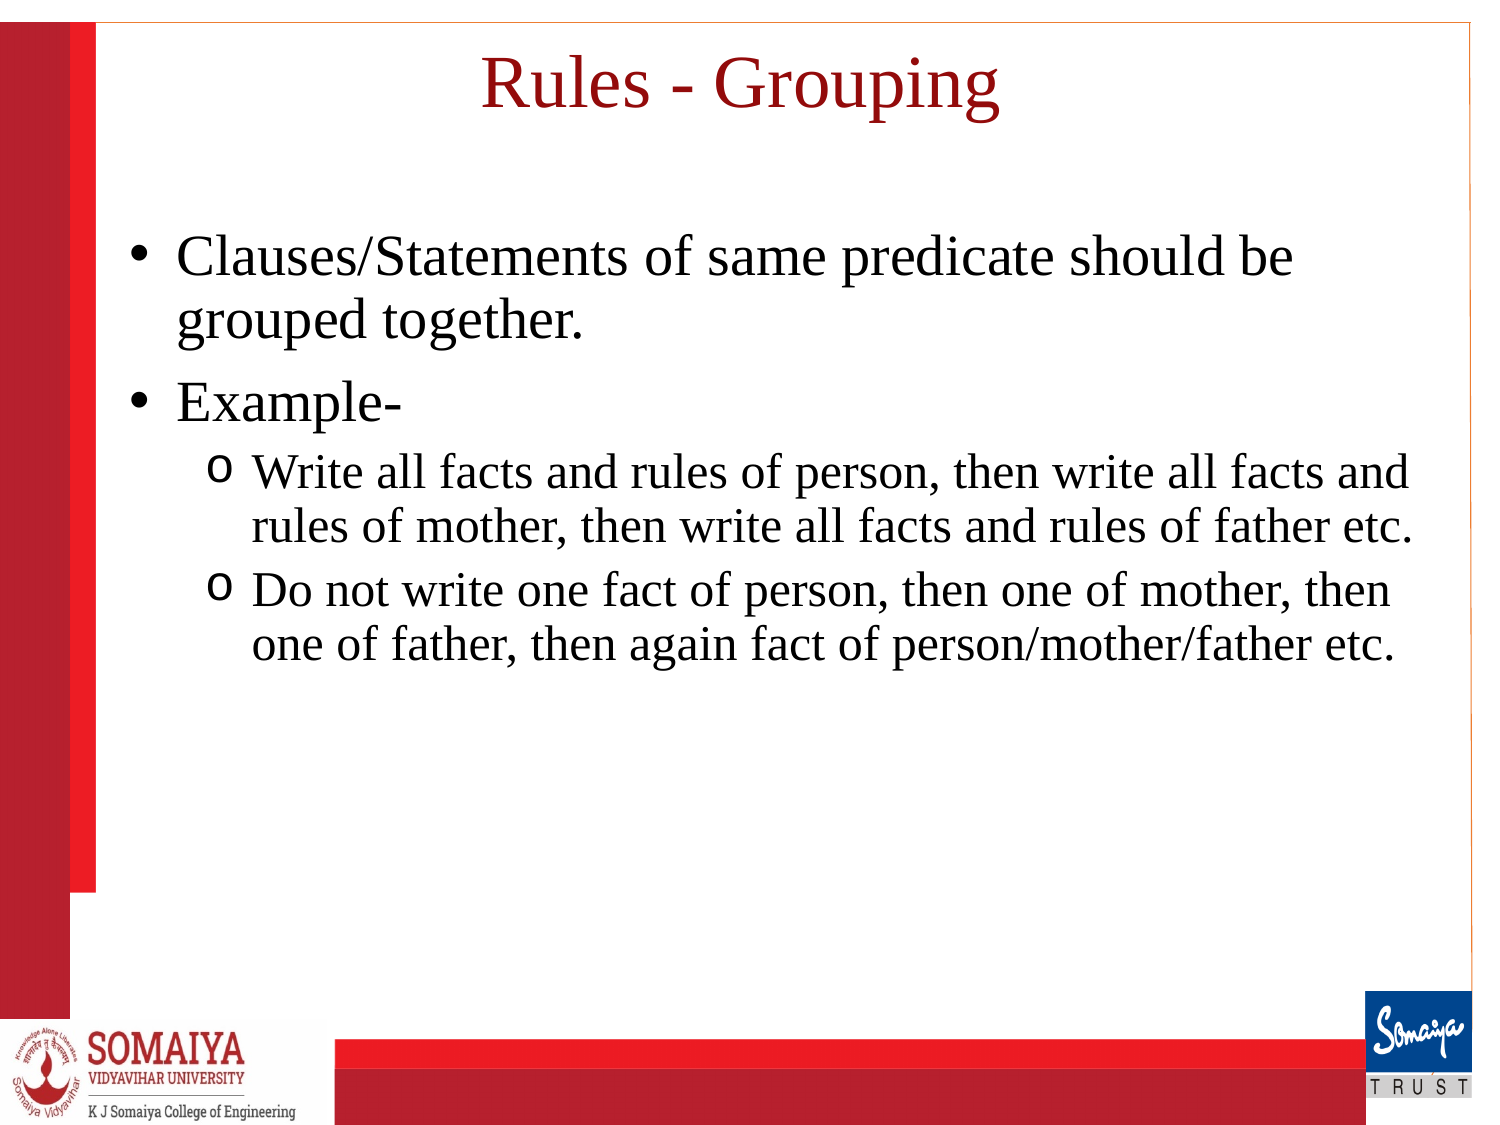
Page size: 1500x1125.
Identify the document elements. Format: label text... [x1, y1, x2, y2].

picture [335, 1040, 1365, 1125]
picture [0, 22, 327, 1125]
picture [1365, 991, 1472, 1098]
title Rules - Grouping [134, 35, 1349, 179]
list Clauses/Statements of same predicate should be grouped together. Example- Write all facts and rules of person, then write all facts and rules of mother, then write all facts and rules of father etc. Do not write one fact of person, then one of mother, then one of father, then again fact of person/mother/father etc. [114, 217, 1465, 960]
